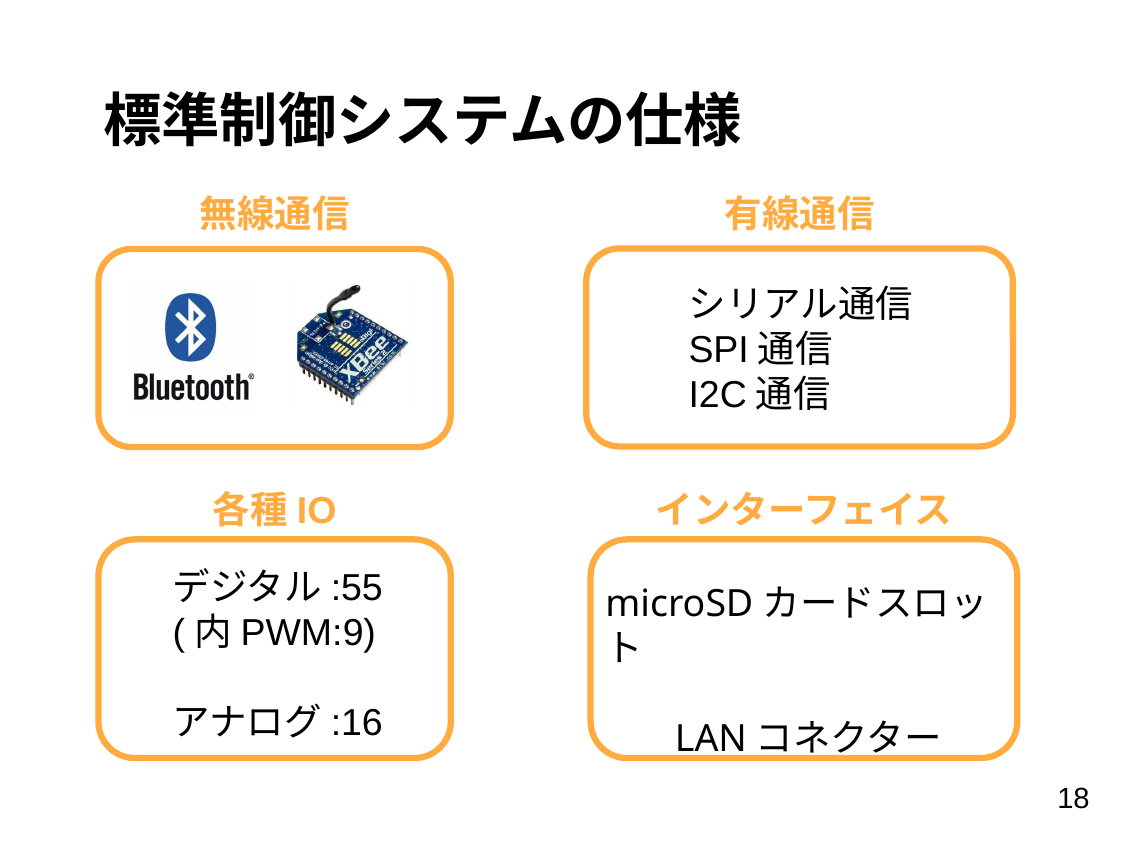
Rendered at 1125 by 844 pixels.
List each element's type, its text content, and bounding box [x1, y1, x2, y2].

text_box シリアル通信 SPI通信 I2C通信 [673, 273, 935, 423]
text_box [588, 539, 1020, 733]
text_box microSDカードスロット LANコネクター [590, 571, 1026, 767]
text_box 有線通信 [594, 182, 1005, 243]
text_box [96, 539, 453, 761]
picture [287, 279, 415, 407]
text_box [96, 246, 453, 450]
text_box [584, 246, 1016, 449]
picture [128, 284, 258, 414]
slide_number 18 [1042, 764, 1110, 830]
title 標準制御システムの仕様 [88, 68, 1125, 162]
text_box インターフェイス [598, 478, 1010, 539]
text_box 無線通信 [69, 182, 480, 243]
text_box 各種IO [69, 478, 480, 539]
text_box デジタル:55 (内PWM:9) アナログ:16 [157, 555, 417, 750]
